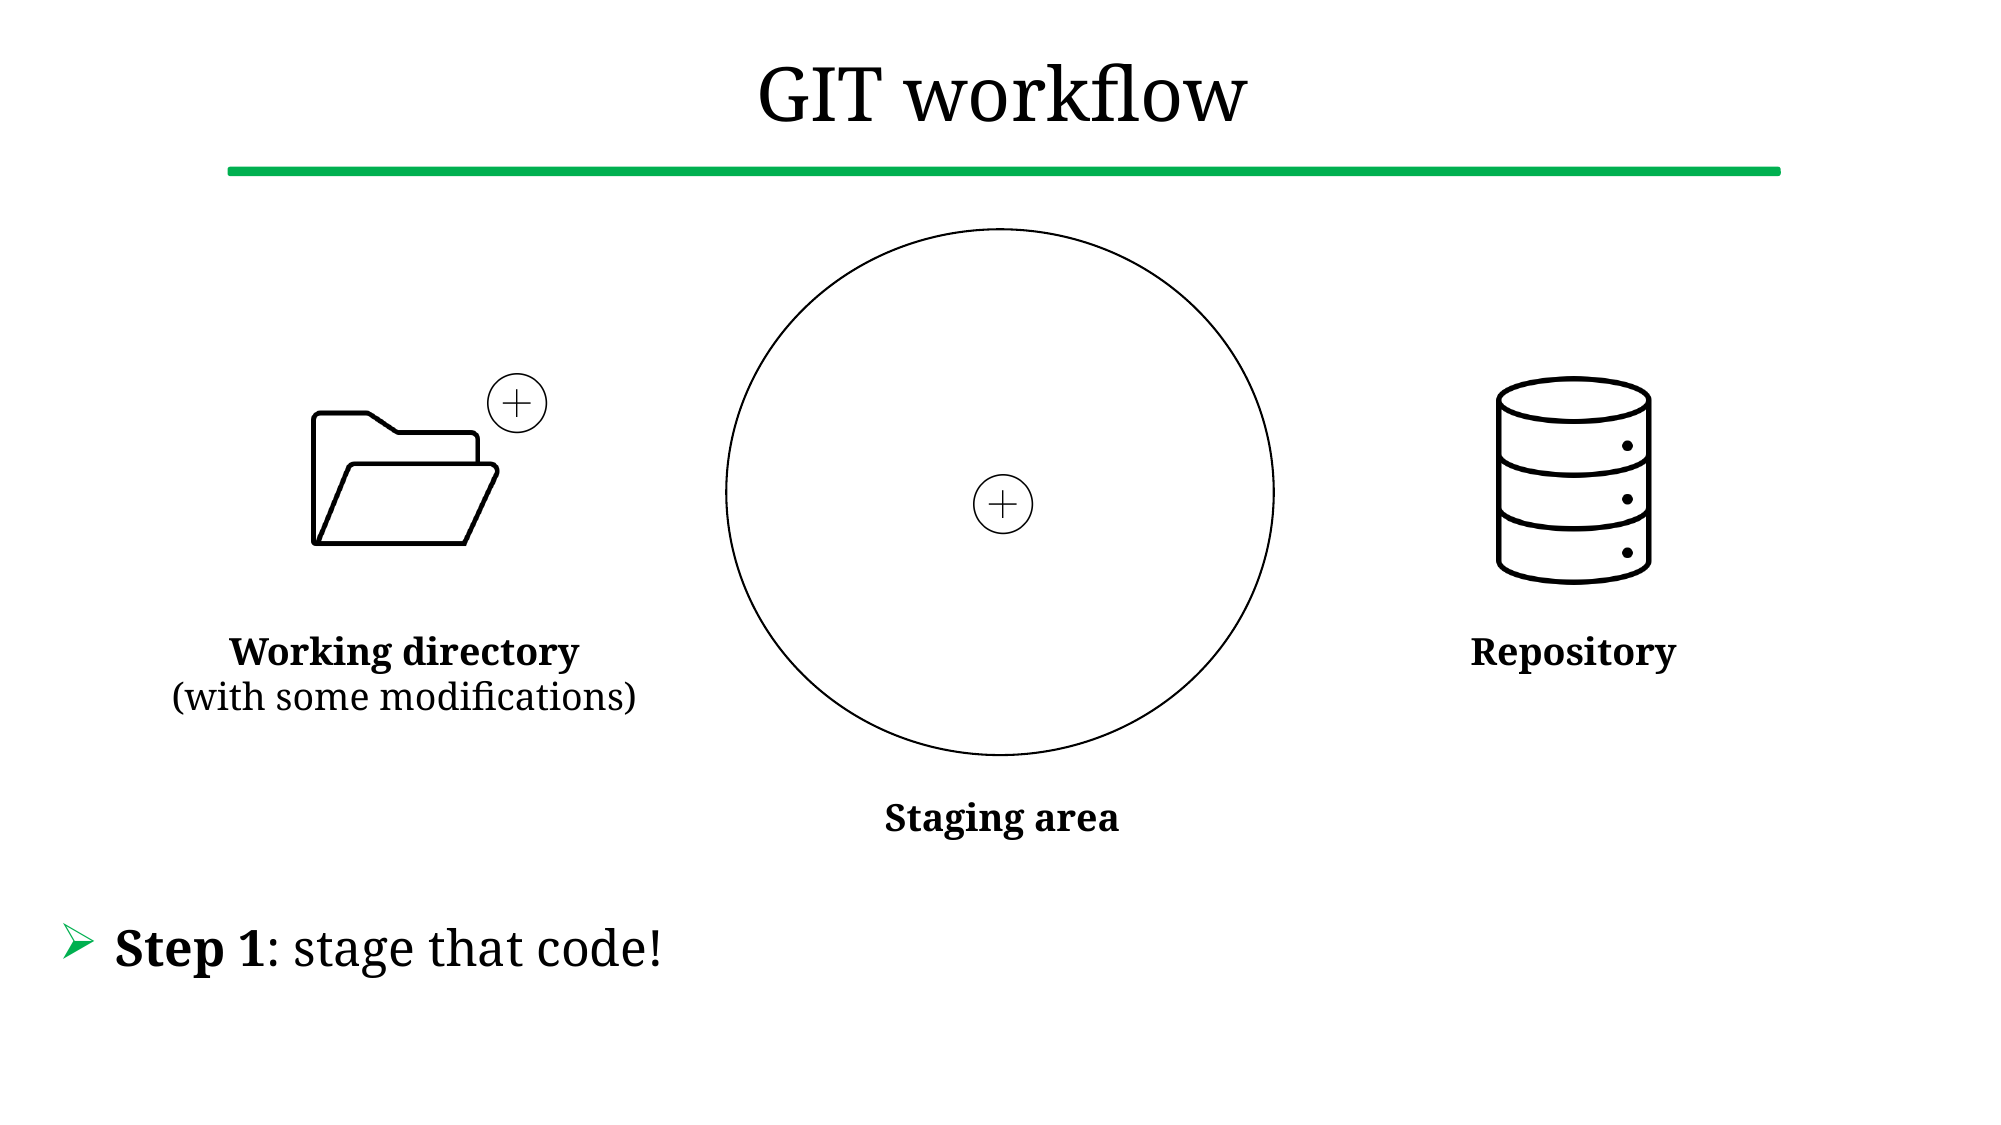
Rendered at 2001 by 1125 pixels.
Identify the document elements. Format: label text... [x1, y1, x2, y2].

text_box Working directory (with some modifications) [156, 620, 653, 725]
picture [965, 466, 1041, 542]
text_box Staging area [870, 786, 1136, 847]
title GIT workflow [70, 26, 1936, 168]
text_box [725, 228, 1275, 757]
picture [289, 362, 555, 594]
text_box Repository [1455, 620, 1692, 680]
picture [1445, 349, 1702, 606]
list Step 1: stage that code! [43, 916, 1909, 1099]
